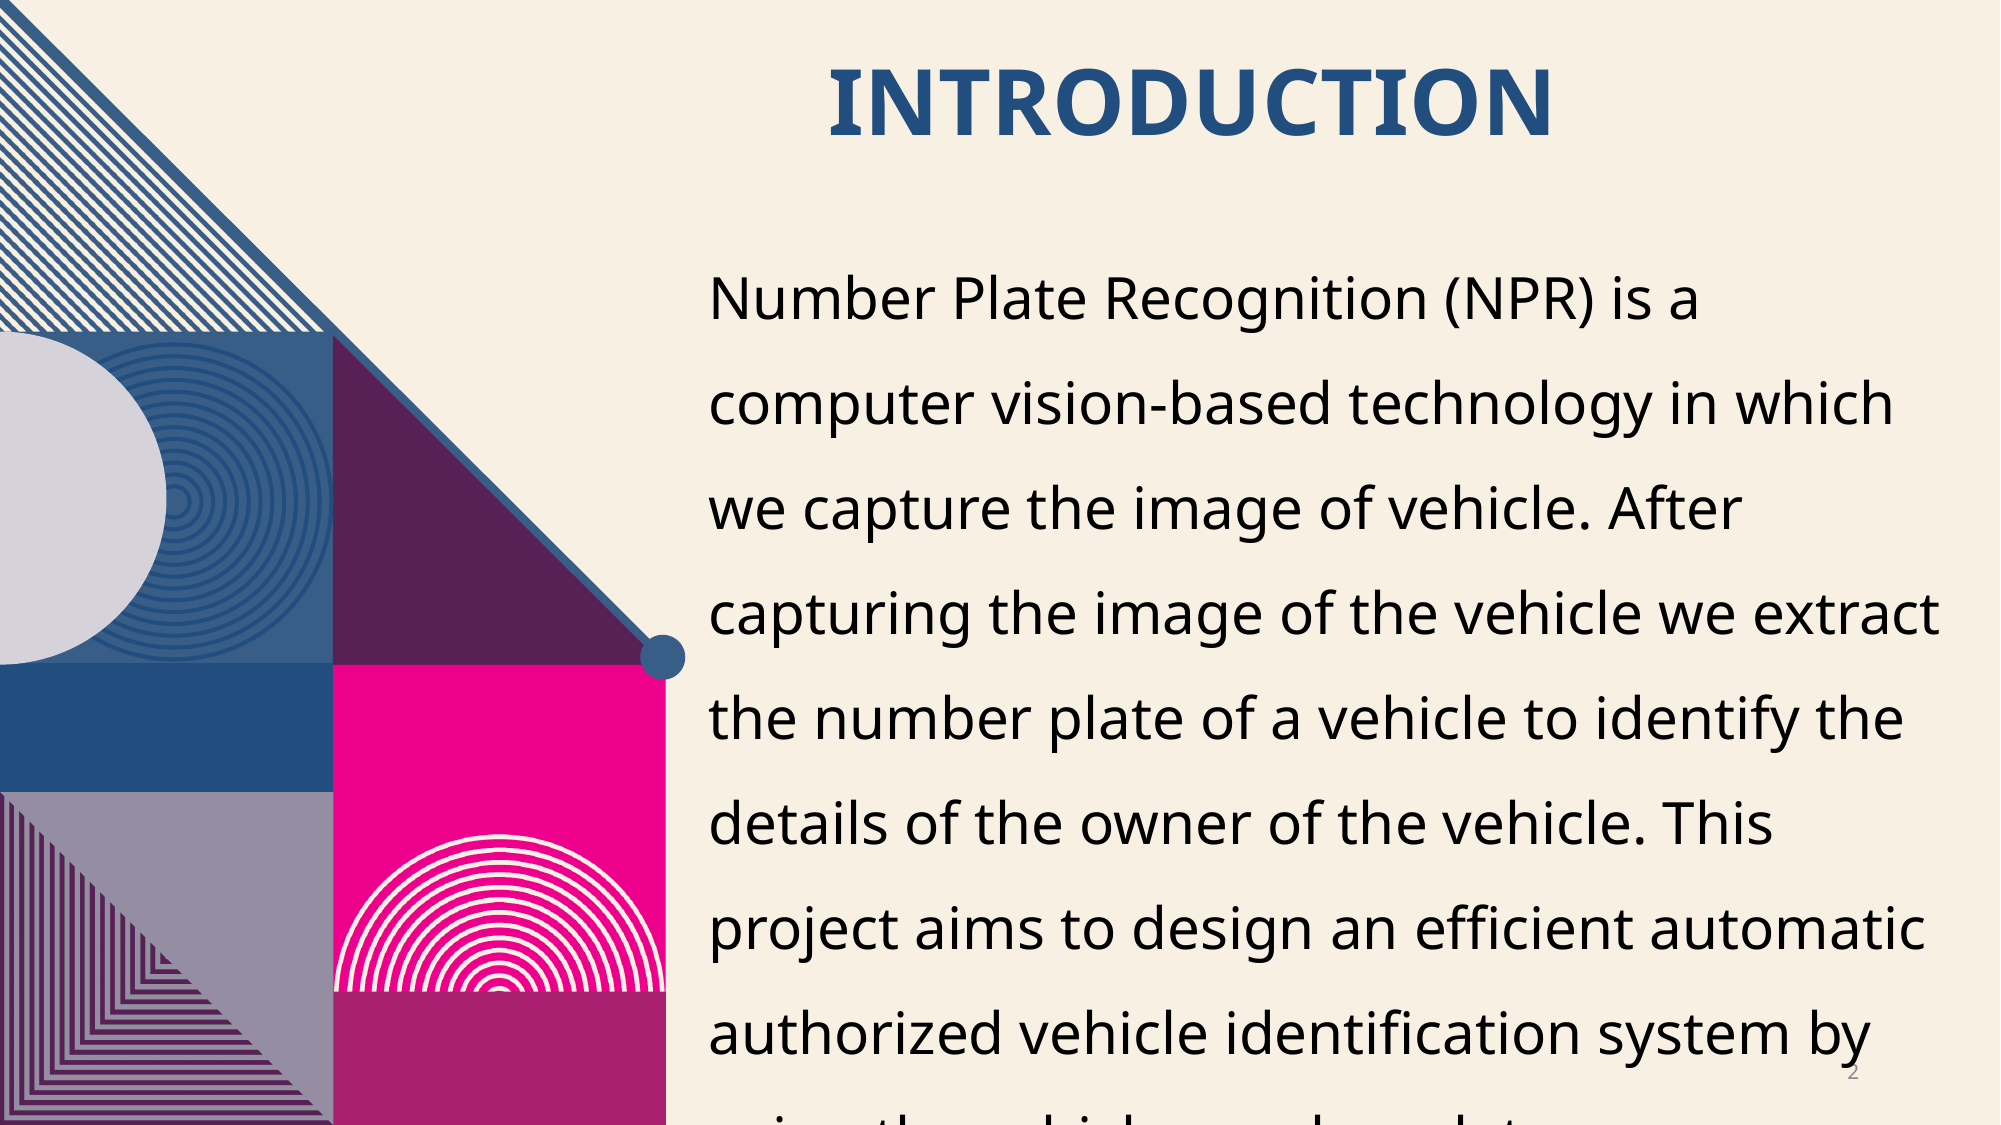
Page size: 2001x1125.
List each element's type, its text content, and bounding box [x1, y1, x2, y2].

picture [10, 0, 332, 321]
picture [0, 792, 333, 1125]
slide_number 2 [1799, 1042, 1875, 1103]
picture [0, 4, 330, 333]
picture [334, 834, 665, 991]
list Number Plate Recognition (NPR) is a computer vision-based technology in which we capture the image of vehicle. After capturing the image of the vehicle we extract the number plate of a vehicle to identify the details of the owner of the vehicle. This project aims to design an efficient automatic authorized vehicle identification system by using the vehicle number plate. [693, 218, 1974, 907]
title Introduction [813, 0, 1855, 164]
